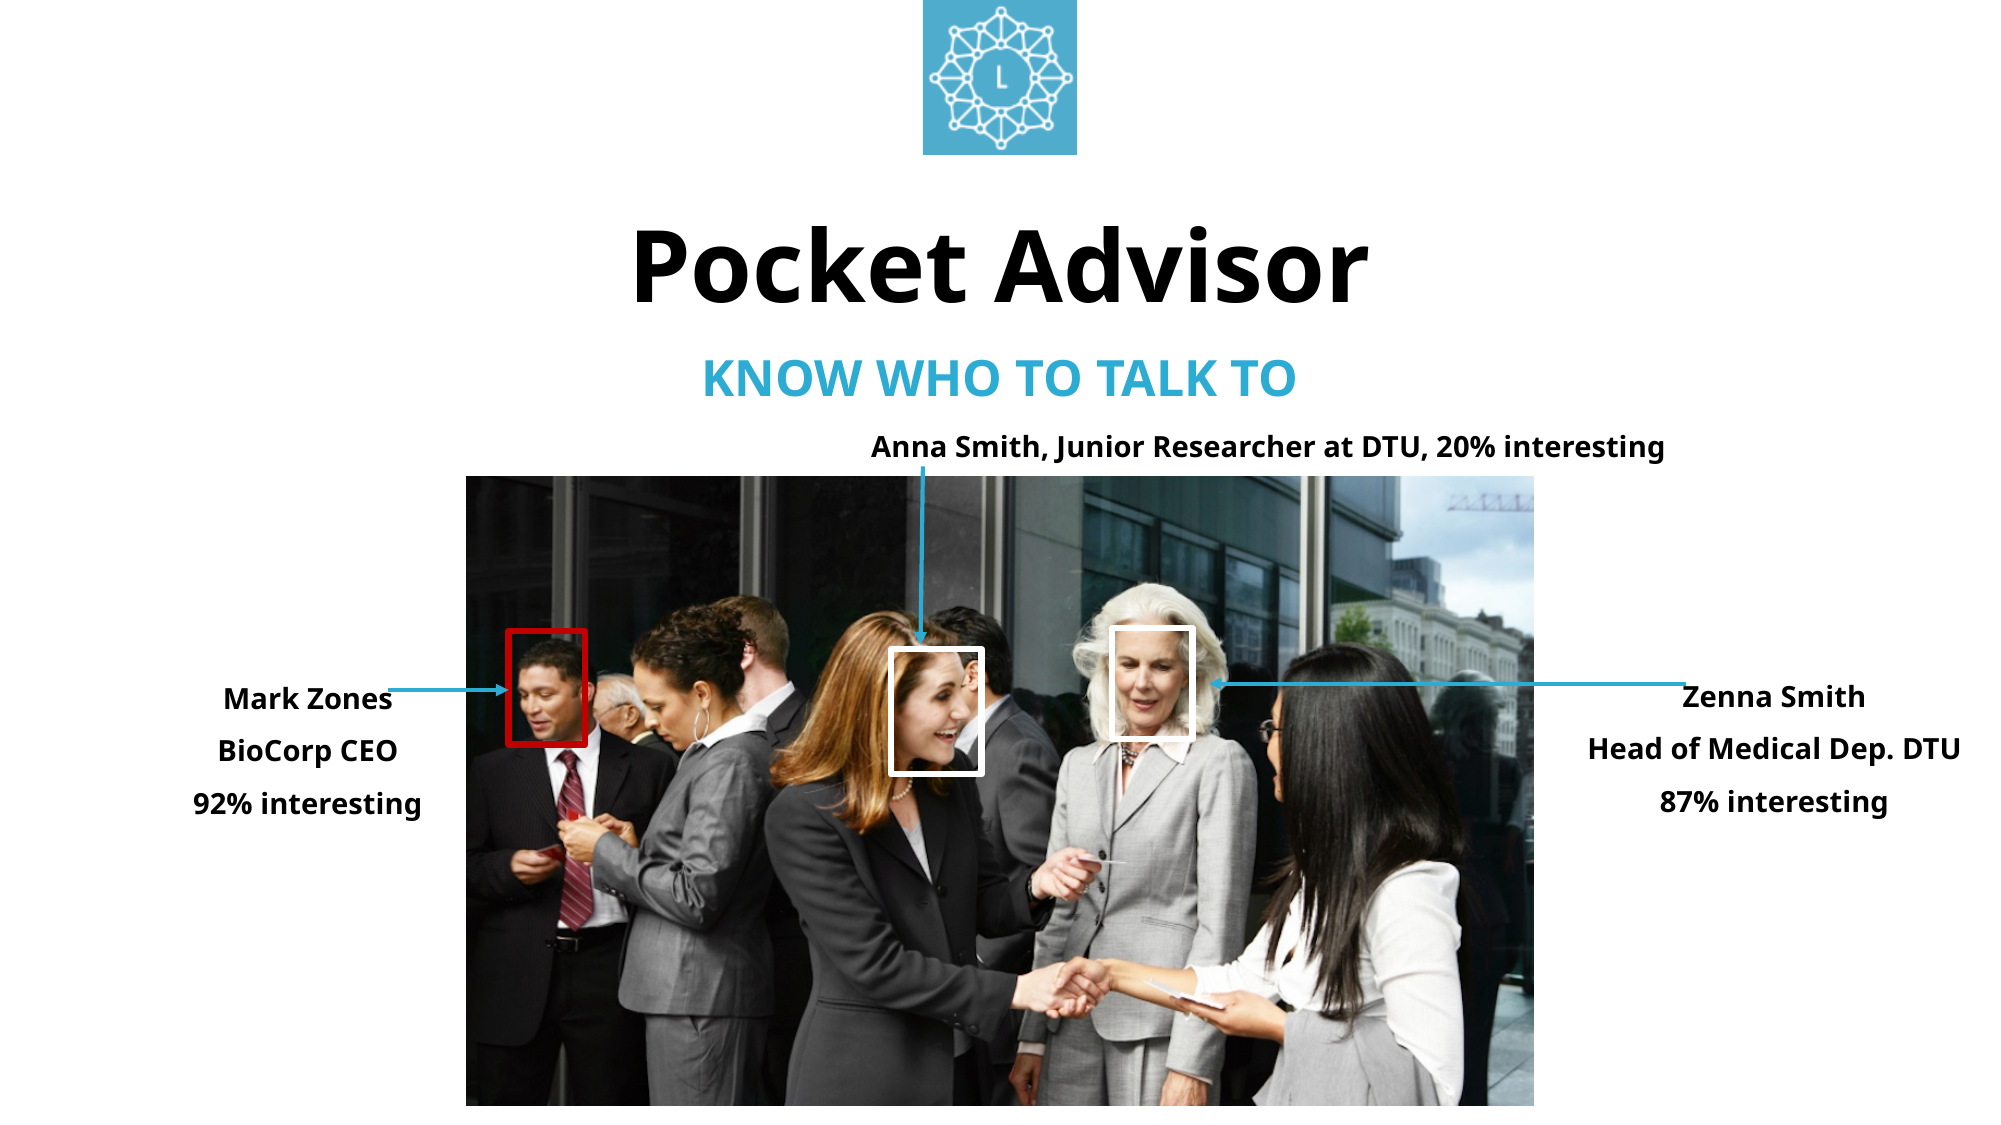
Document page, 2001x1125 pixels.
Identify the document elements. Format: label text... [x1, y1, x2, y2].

picture [466, 476, 1534, 1106]
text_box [920, 466, 924, 645]
text_box KNOW WHO TO TALK TO [622, 338, 1377, 414]
text_box Pocket Advisor [0, 194, 2000, 319]
text_box Zenna Smith Head of Medical Dep. DTU 87% interesting [1538, 653, 2000, 826]
text_box Anna Smith, Junior Researcher at DTU, 20% interesting [851, 421, 1686, 471]
text_box Mark Zones BioCorp CEO 92% interesting [39, 655, 461, 828]
picture [922, 0, 1078, 155]
